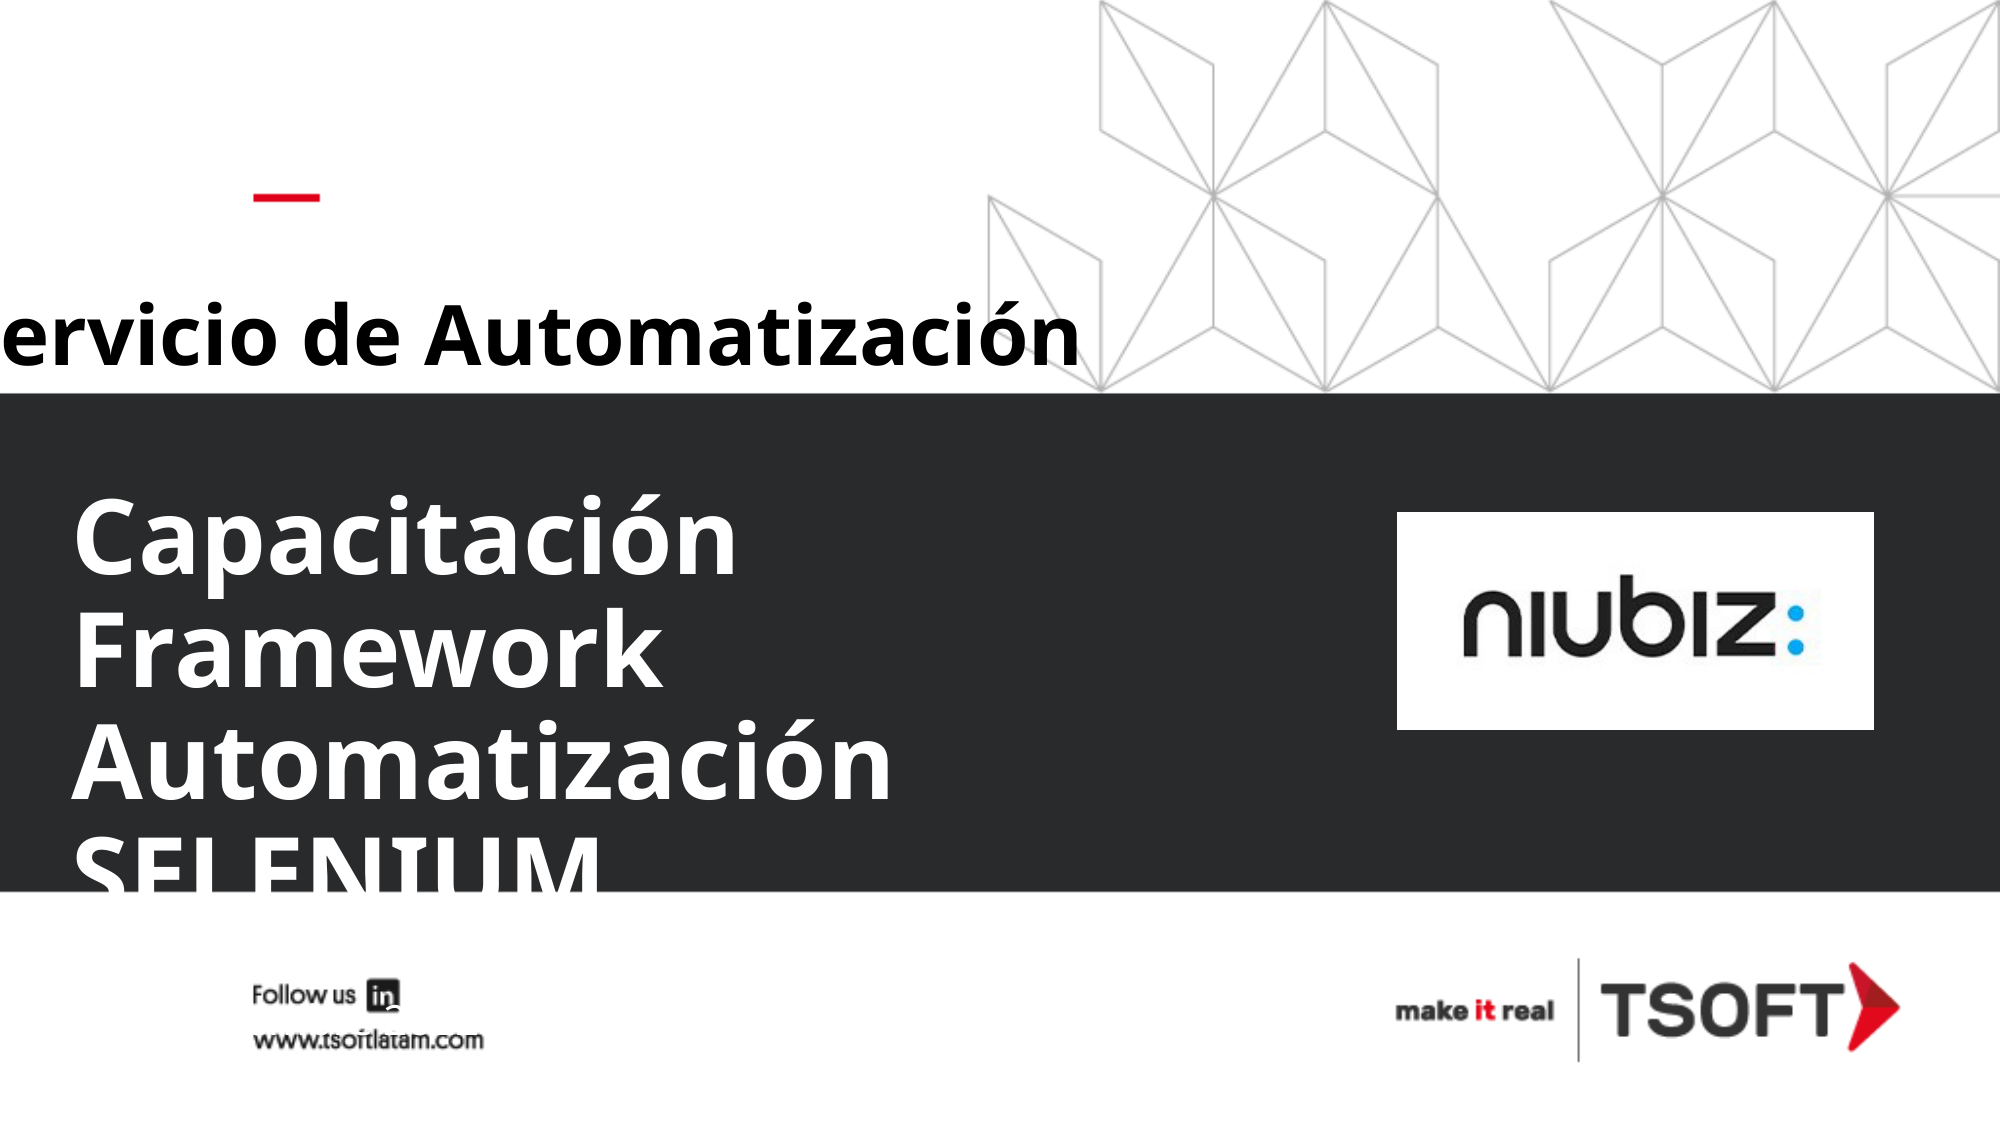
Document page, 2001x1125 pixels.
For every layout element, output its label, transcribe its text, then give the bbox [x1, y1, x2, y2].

text_box Servicio de Automatización [0, 275, 1100, 390]
picture [0, 0, 2000, 1125]
title Capacitación Framework Automatización SELENIUM 15 Septiembre 2022 [56, 477, 1181, 766]
